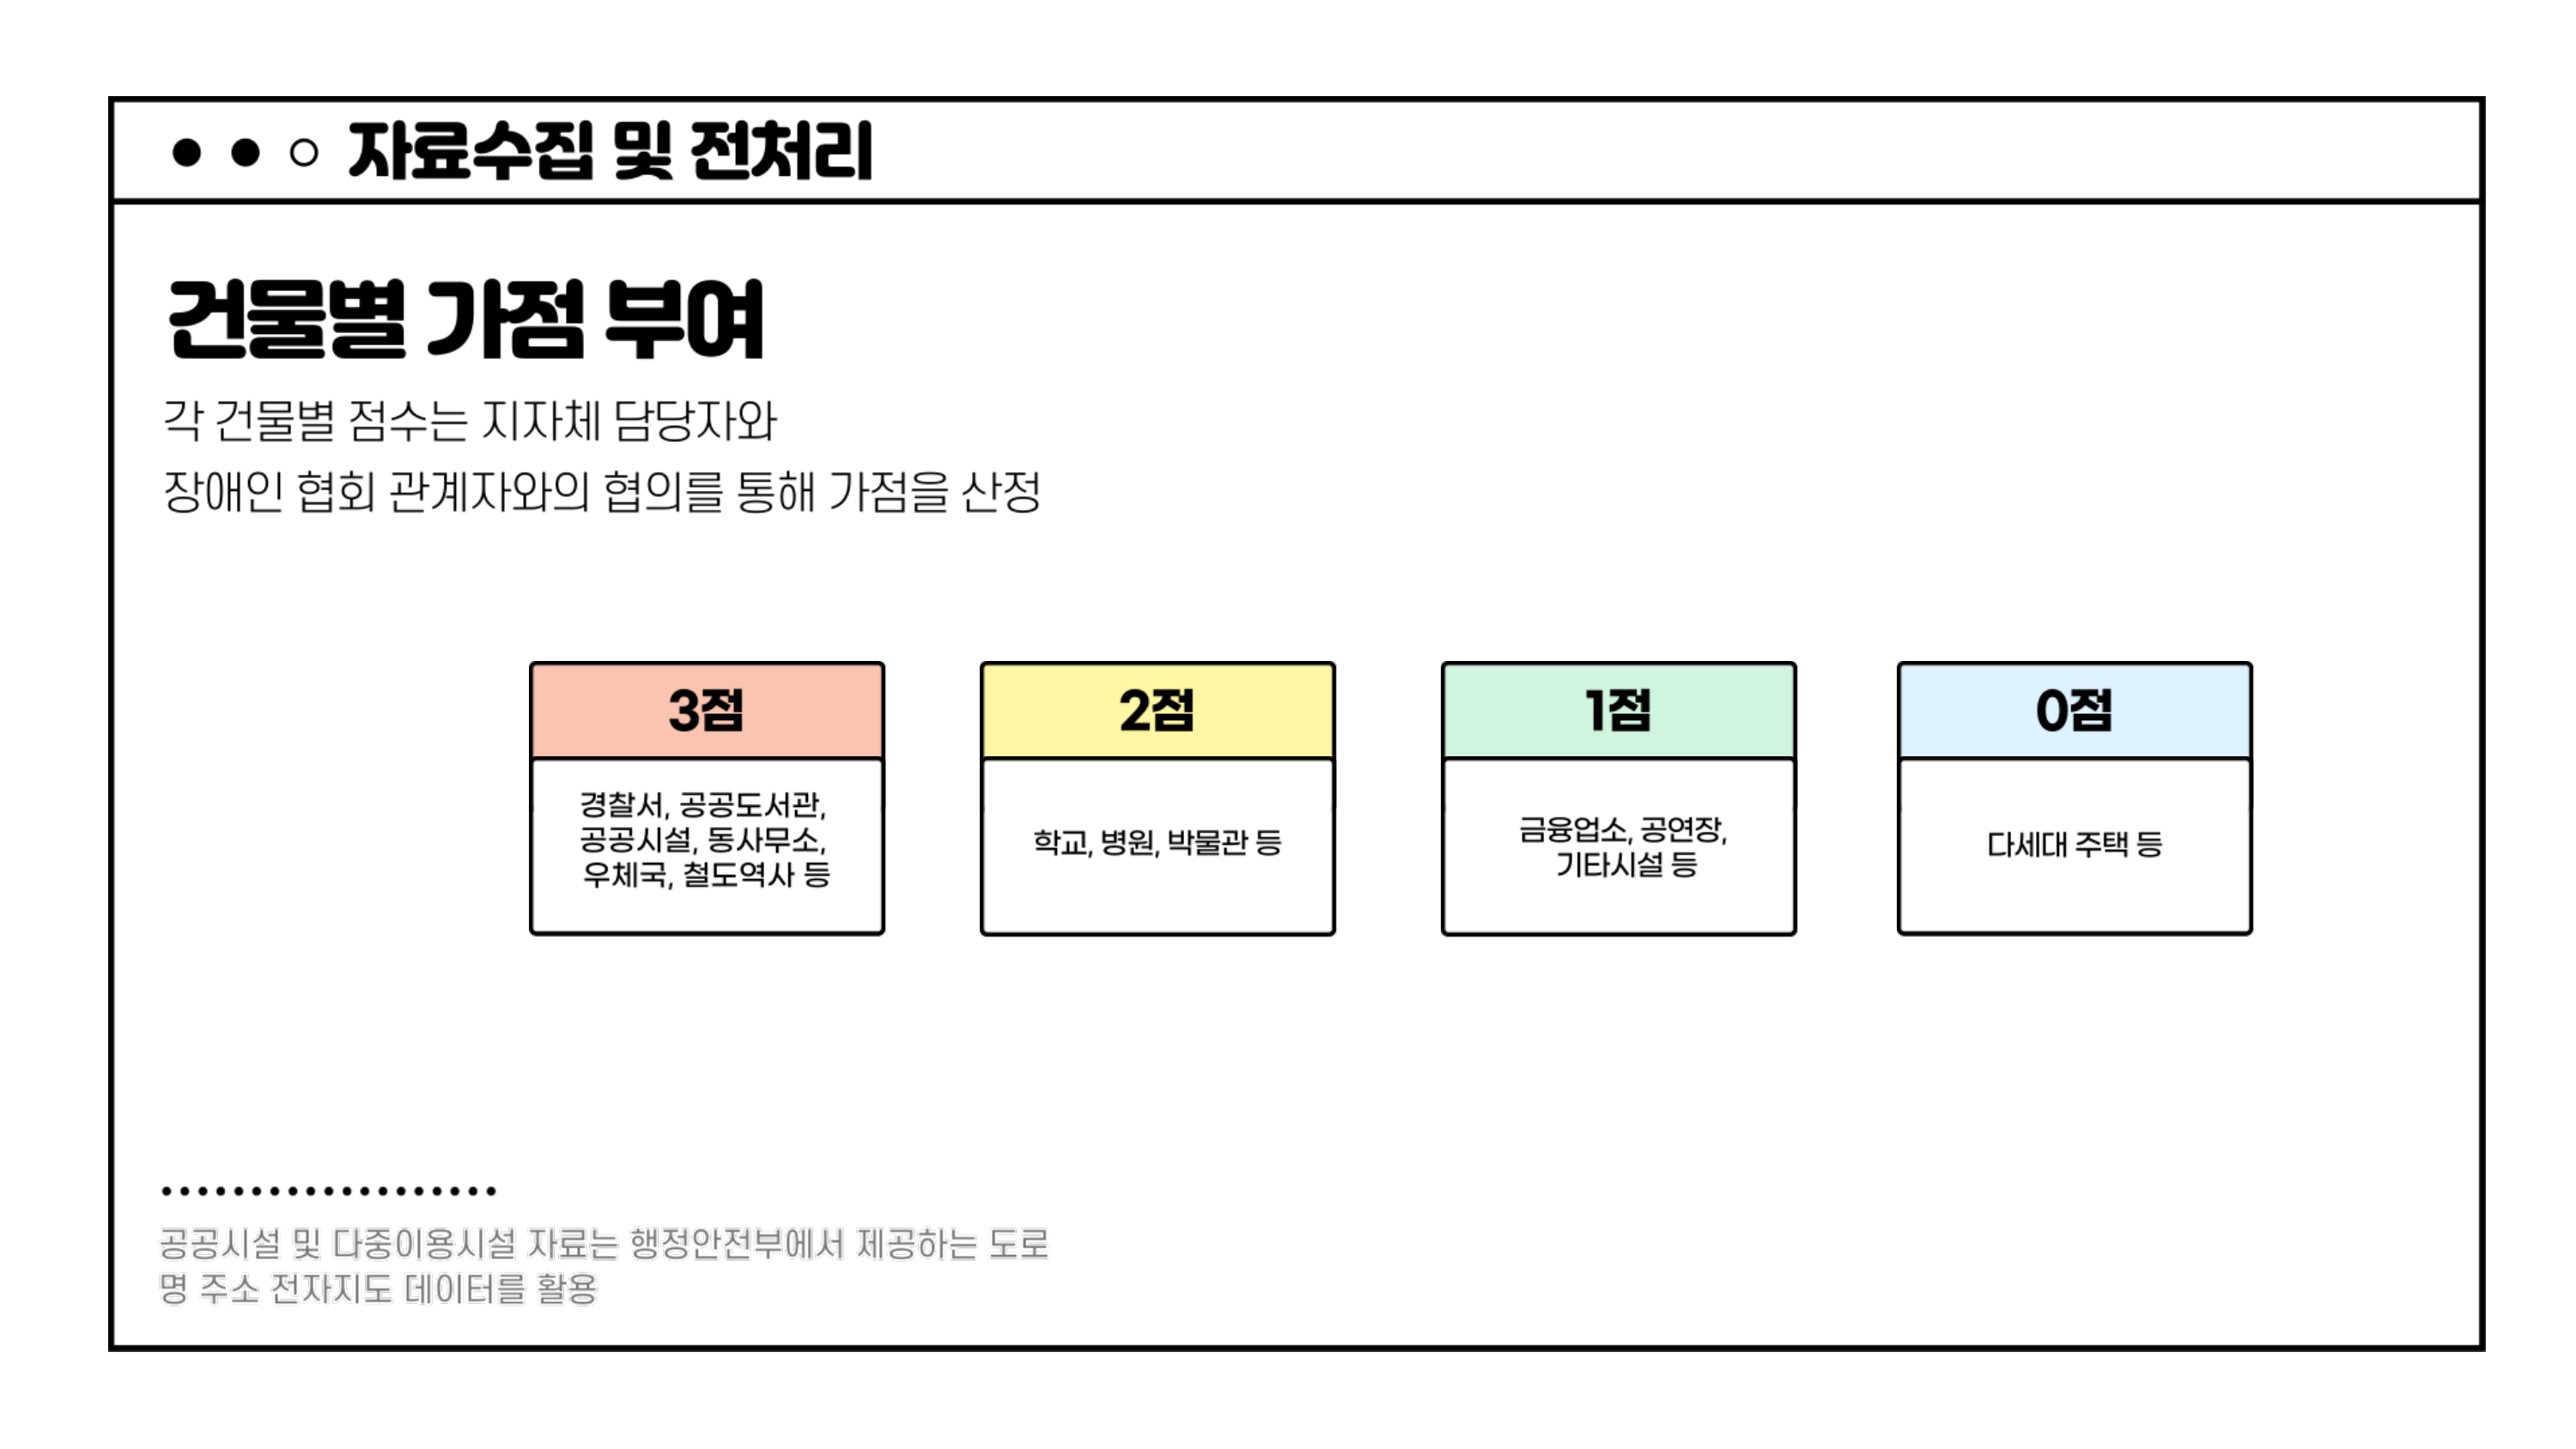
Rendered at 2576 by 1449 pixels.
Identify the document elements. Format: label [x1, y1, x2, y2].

picture [339, 110, 902, 210]
text_box [158, 1177, 501, 1206]
text_box [529, 660, 2255, 938]
text_box [107, 96, 2486, 1352]
picture [145, 1208, 1088, 1349]
picture [153, 265, 1064, 543]
